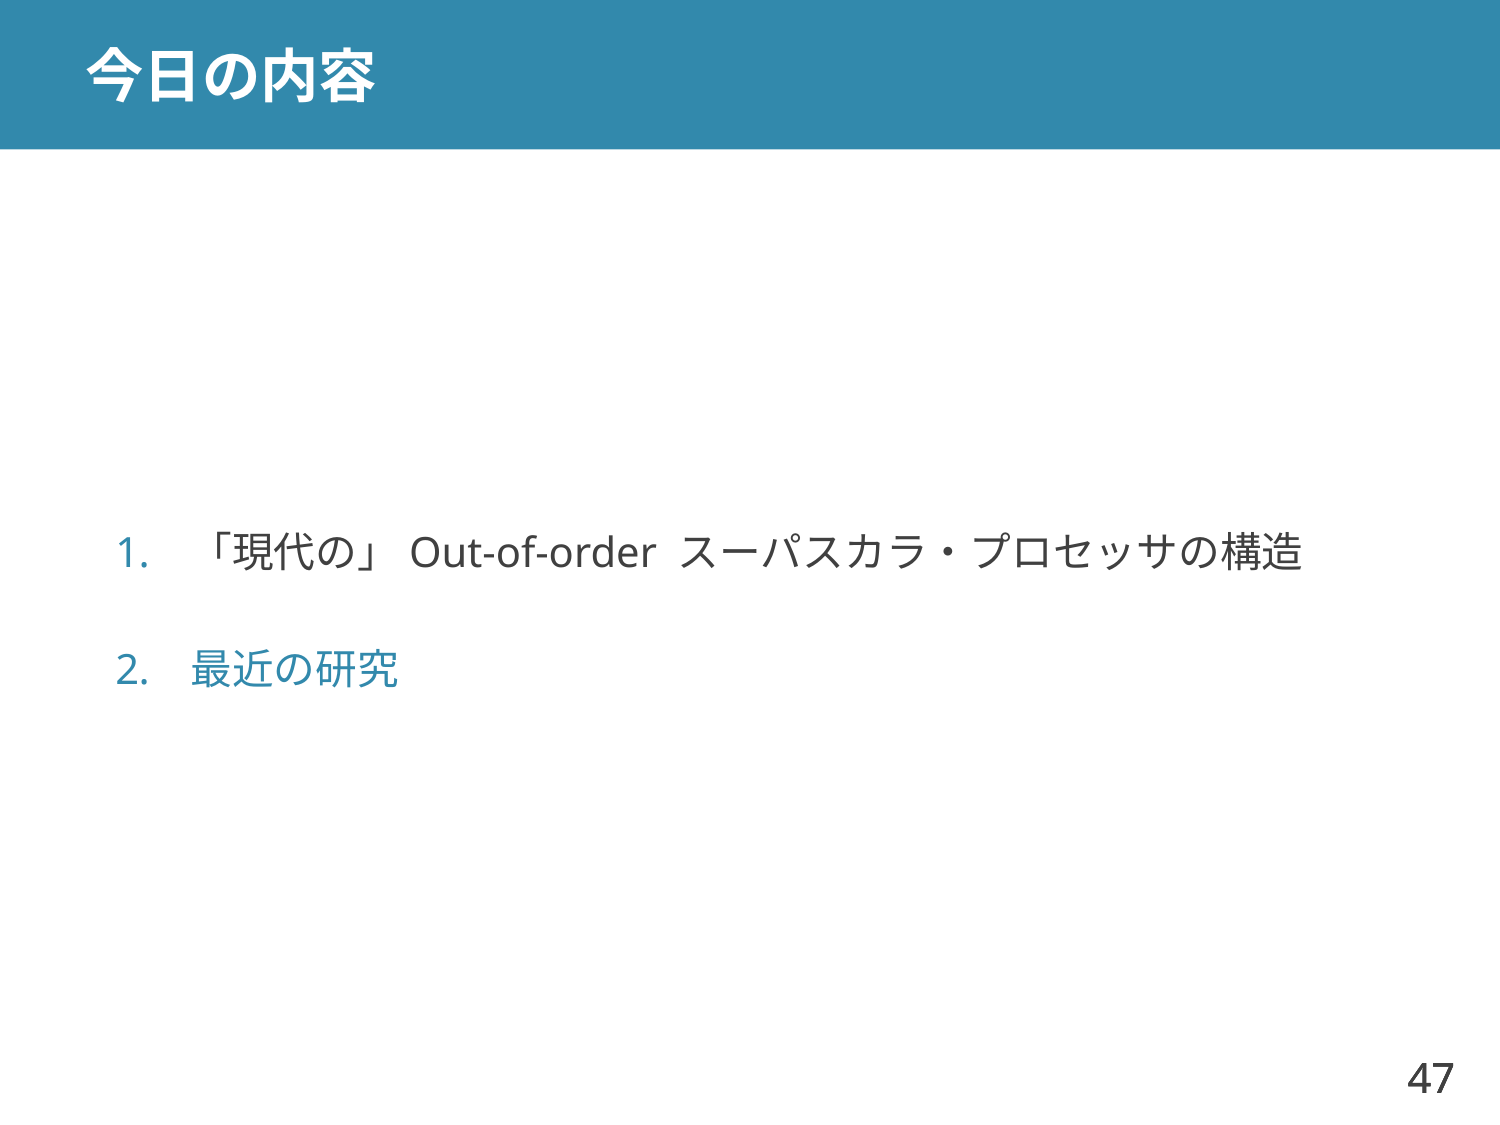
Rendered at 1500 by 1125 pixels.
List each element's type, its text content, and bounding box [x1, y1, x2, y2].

title 今日の内容 [70, 0, 1500, 150]
list 「現代の」Out-of-order スーパスカラ・プロセッサの構造 最近の研究 [100, 178, 1459, 1036]
